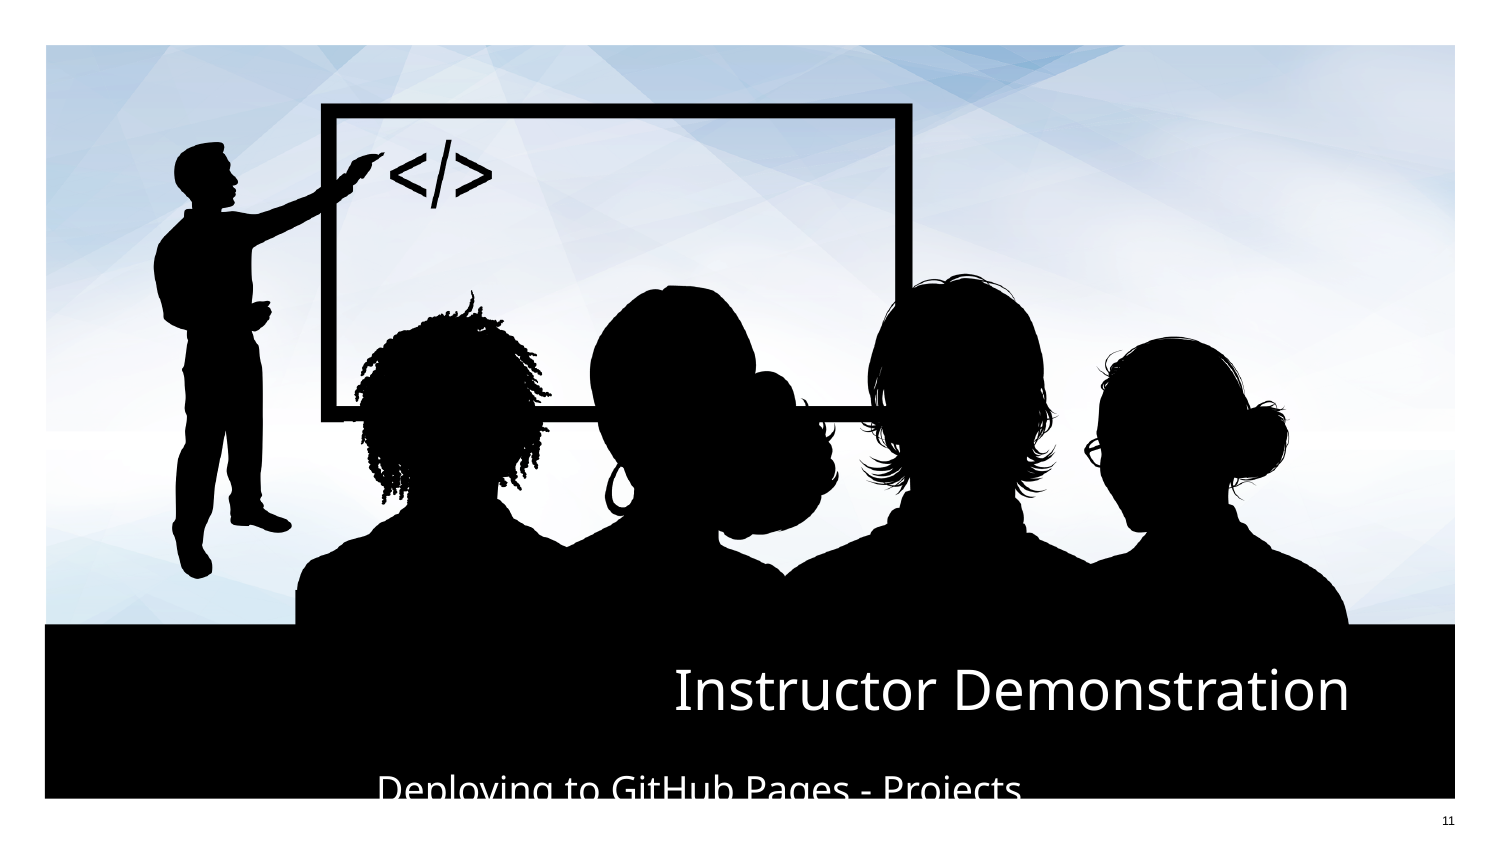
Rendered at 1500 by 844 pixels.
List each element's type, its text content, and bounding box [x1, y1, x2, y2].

picture [45, 0, 1468, 630]
slide_number ‹#› [1412, 813, 1455, 831]
title Deploying to GitHub Pages - Projects [0, 719, 1500, 799]
